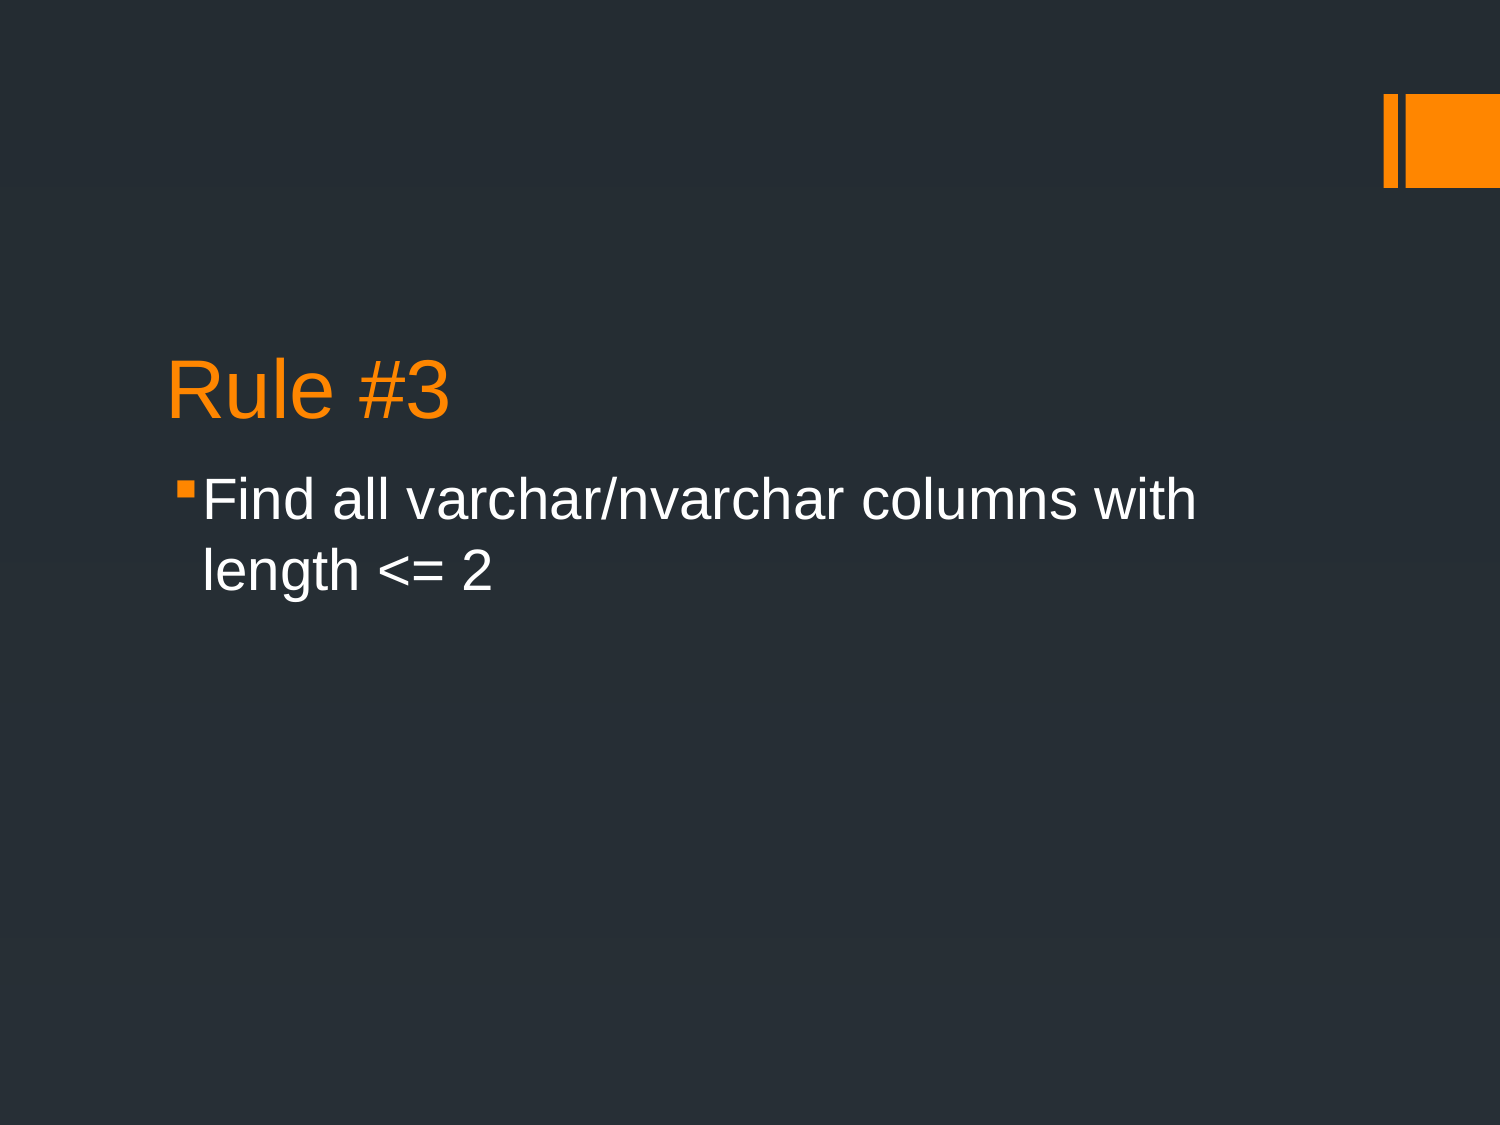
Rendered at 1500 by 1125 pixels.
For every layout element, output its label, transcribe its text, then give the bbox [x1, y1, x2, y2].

title Rule #3 [150, 253, 1350, 443]
list Find all varchar/nvarchar columns with length <= 2 [150, 454, 1350, 1035]
